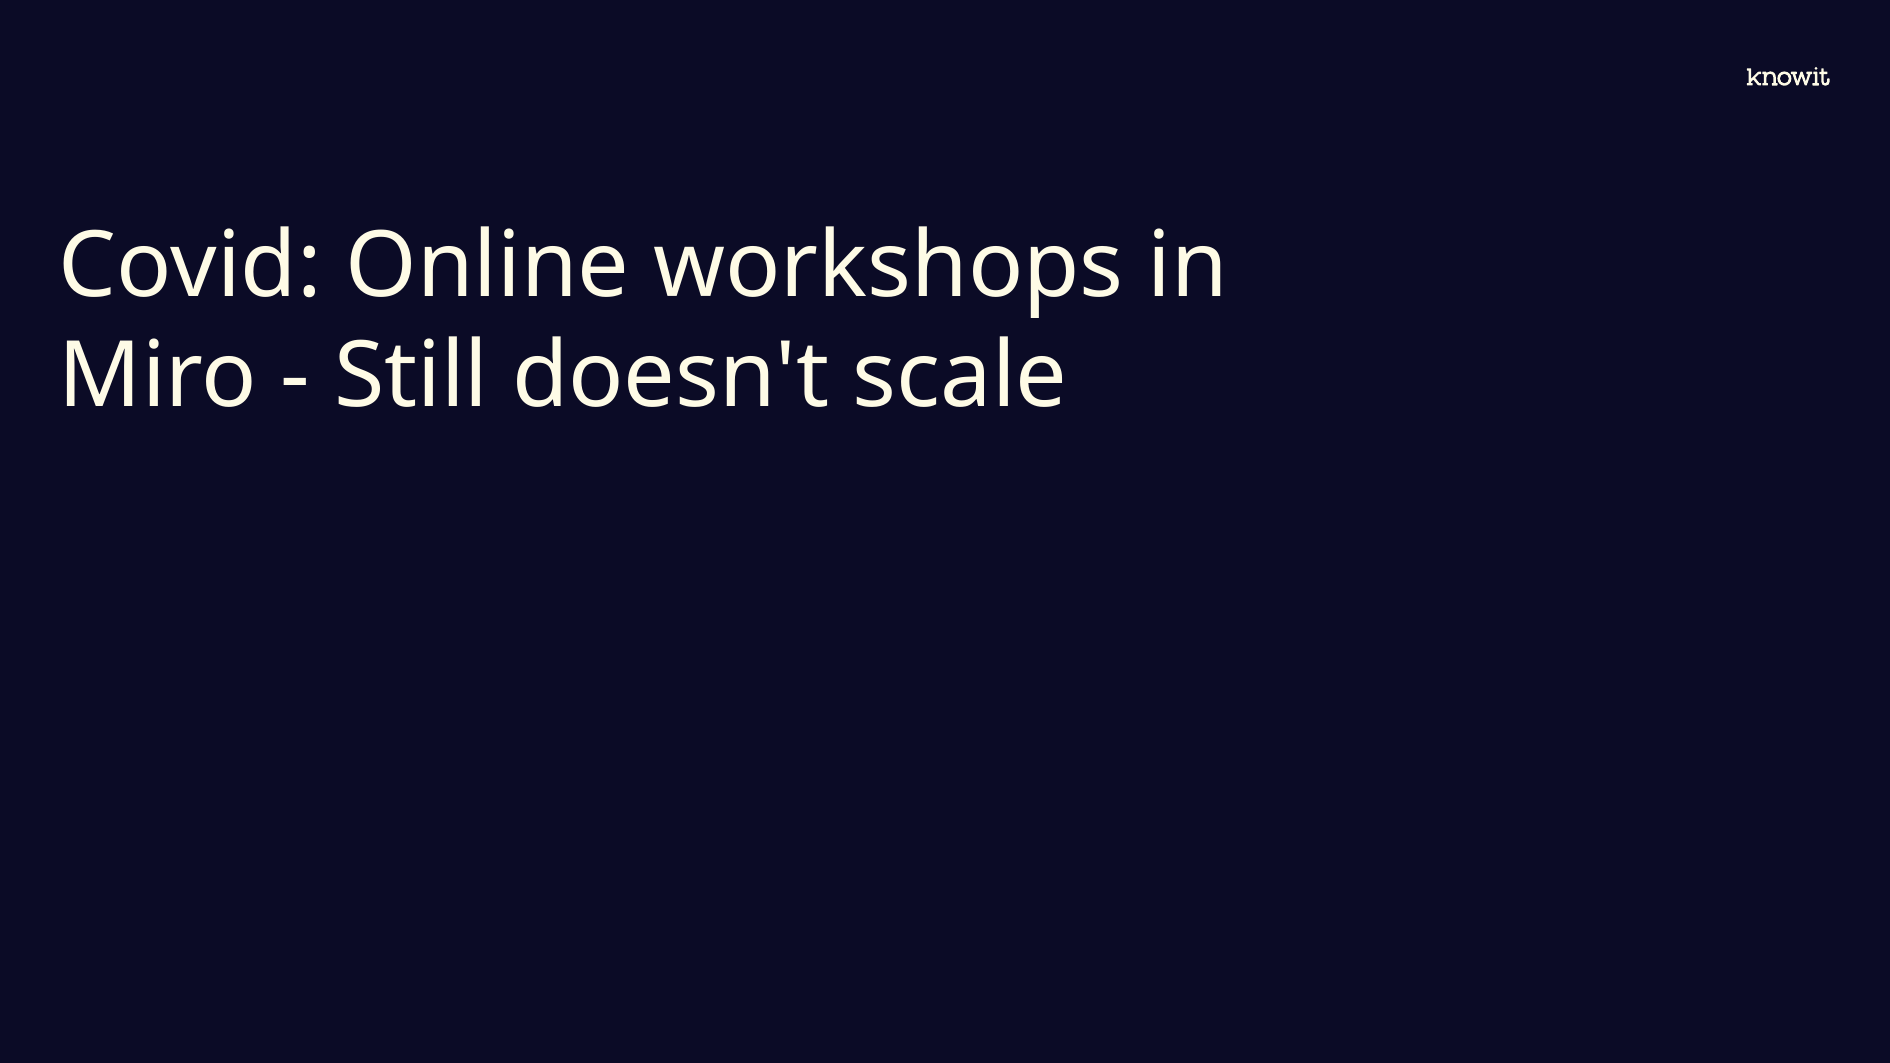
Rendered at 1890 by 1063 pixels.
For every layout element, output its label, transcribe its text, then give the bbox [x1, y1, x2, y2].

title Covid: Online workshops in Miro - Still doesn't scale [59, 204, 1348, 538]
